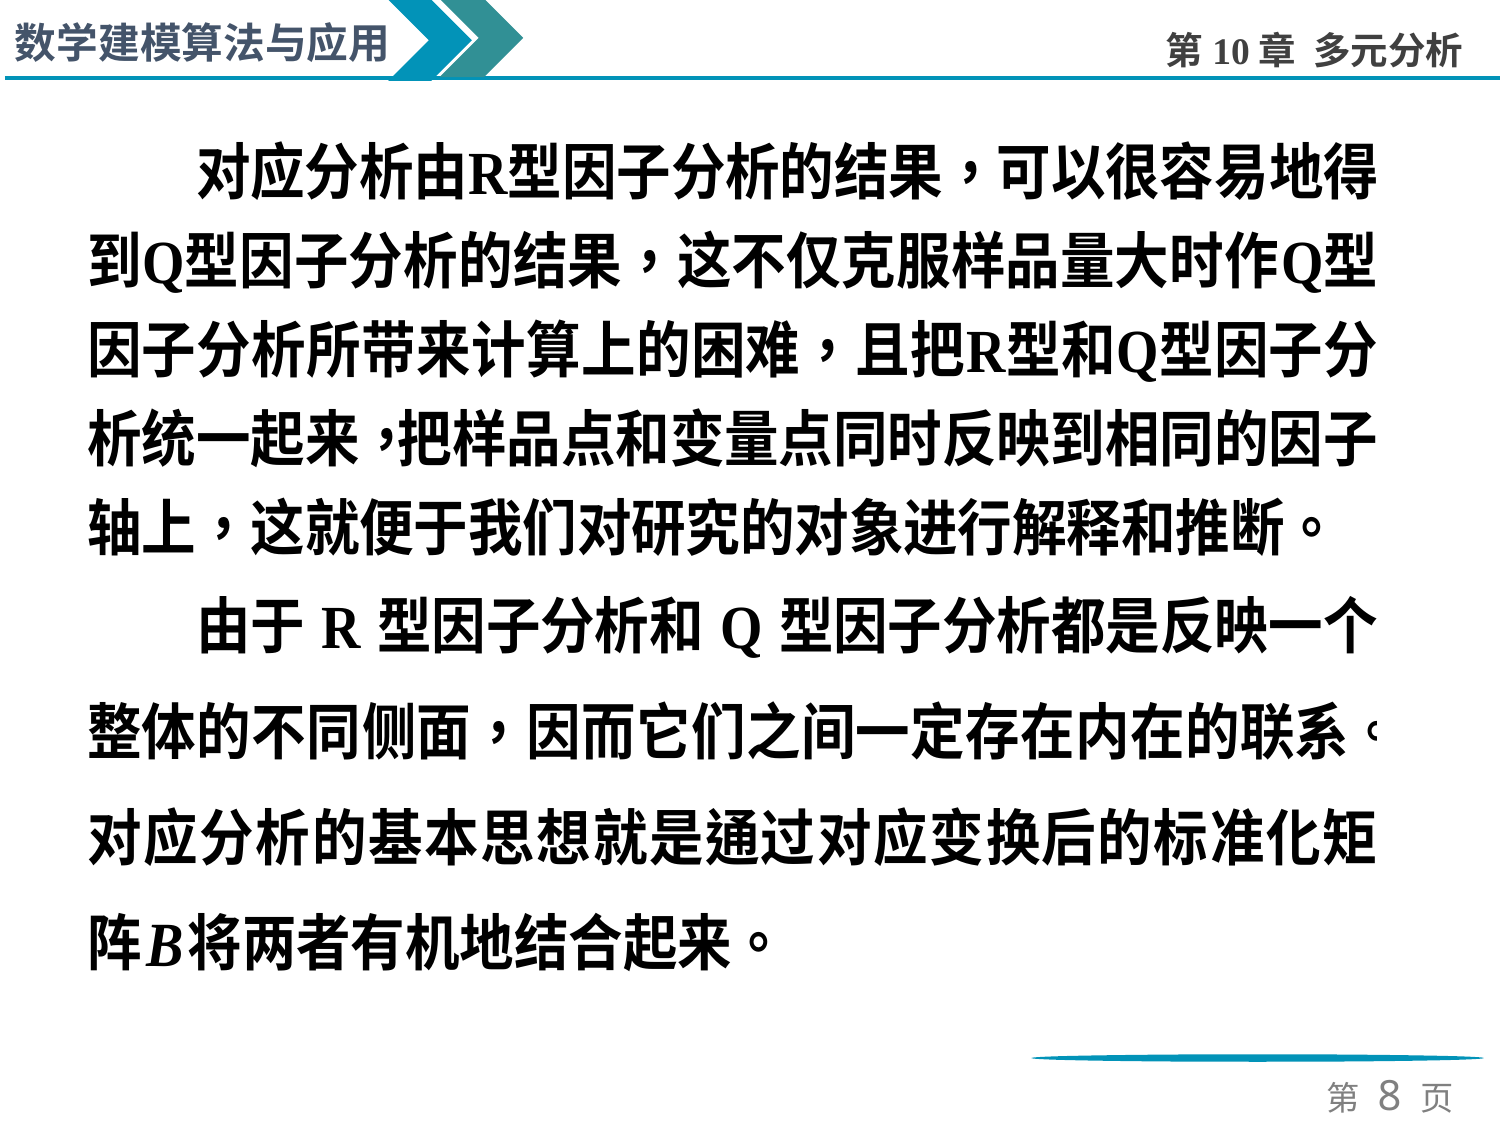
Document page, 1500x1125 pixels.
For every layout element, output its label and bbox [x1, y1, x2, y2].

text_box [87, 132, 1377, 1001]
